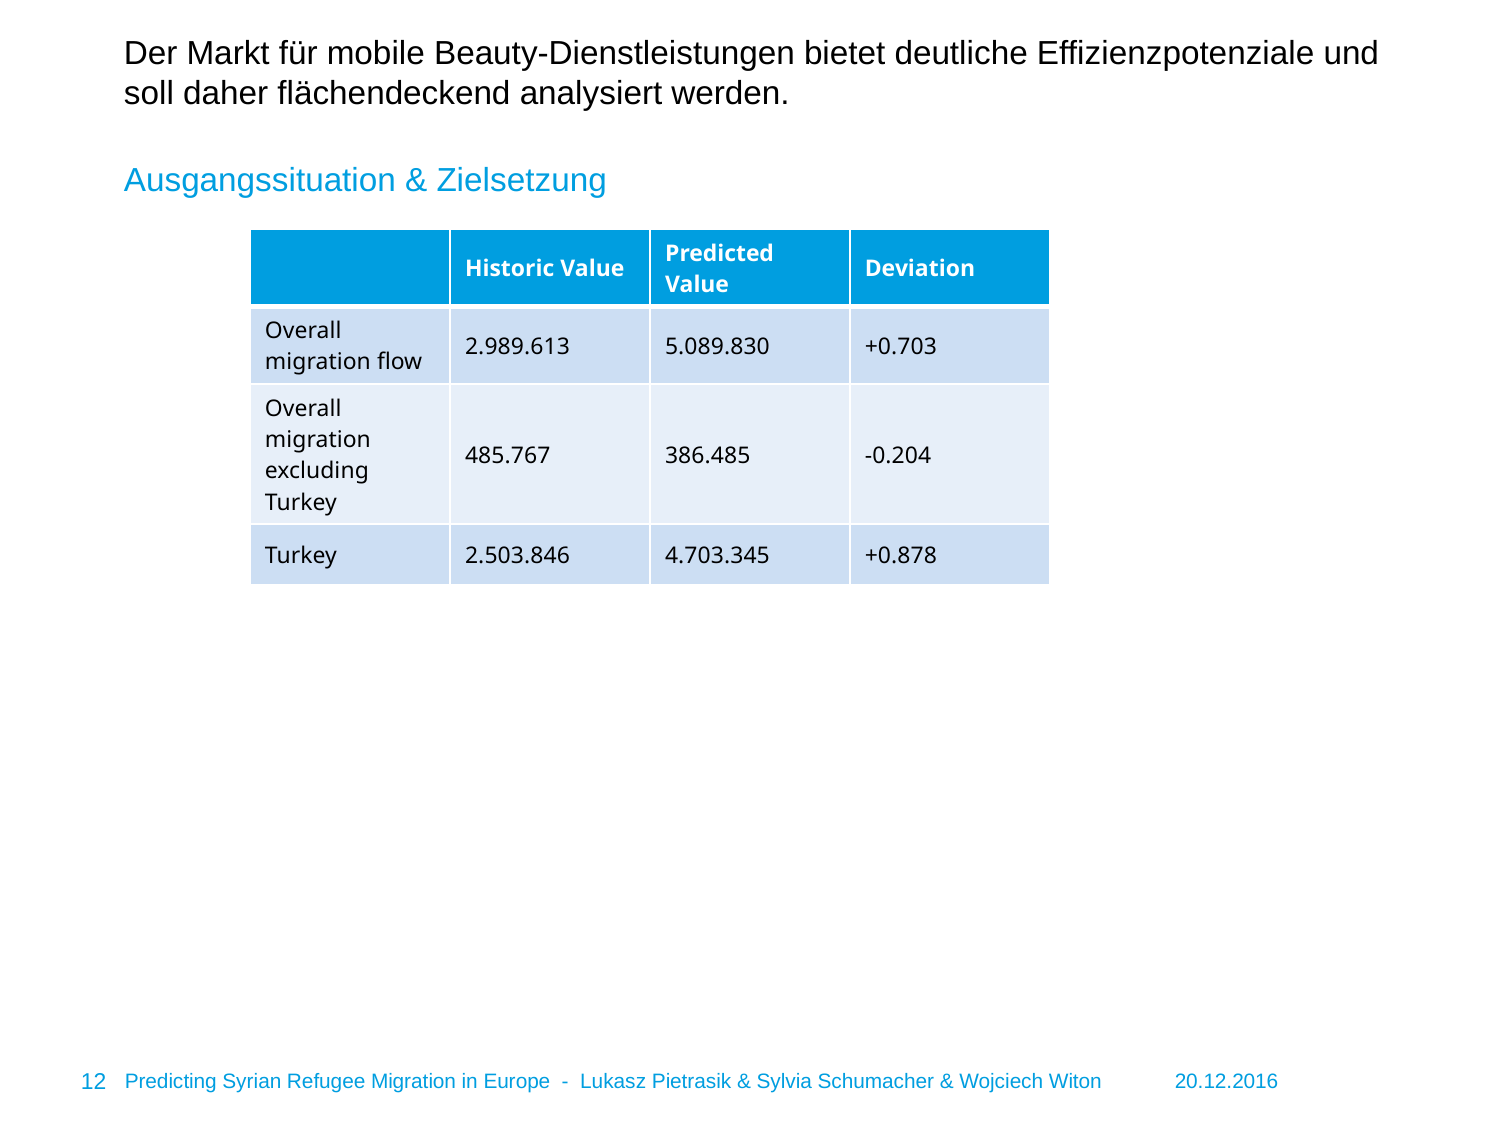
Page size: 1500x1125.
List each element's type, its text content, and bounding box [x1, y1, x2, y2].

text_box Ausgangssituation & Zielsetzung [124, 156, 1437, 200]
table_cell 5.089.830 [651, 309, 849, 383]
table_header Predicted Value [651, 230, 849, 304]
title Der Markt für mobile Beauty-Dienstleistungen bietet deutliche Effizienzpotenziale und soll daher flächendeckend analysiert werden. [124, 31, 1437, 82]
table_cell +0.703 [851, 309, 1049, 383]
table_cell Turkey [251, 525, 449, 584]
table_cell Overall migration flow [251, 309, 449, 383]
table_header Deviation [851, 230, 1049, 304]
table_cell 2.503.846 [451, 525, 649, 584]
table_header Historic Value [451, 230, 649, 304]
table_header [251, 230, 449, 304]
table_cell 4.703.345 [651, 525, 849, 584]
table_cell 2.989.613 [451, 309, 649, 383]
table_cell +0.878 [851, 525, 1049, 584]
table_cell -0.204 [851, 385, 1049, 523]
table_cell 386.485 [651, 385, 849, 523]
table_cell Overall migration excluding Turkey [251, 385, 449, 523]
table_cell 485.767 [451, 385, 649, 523]
